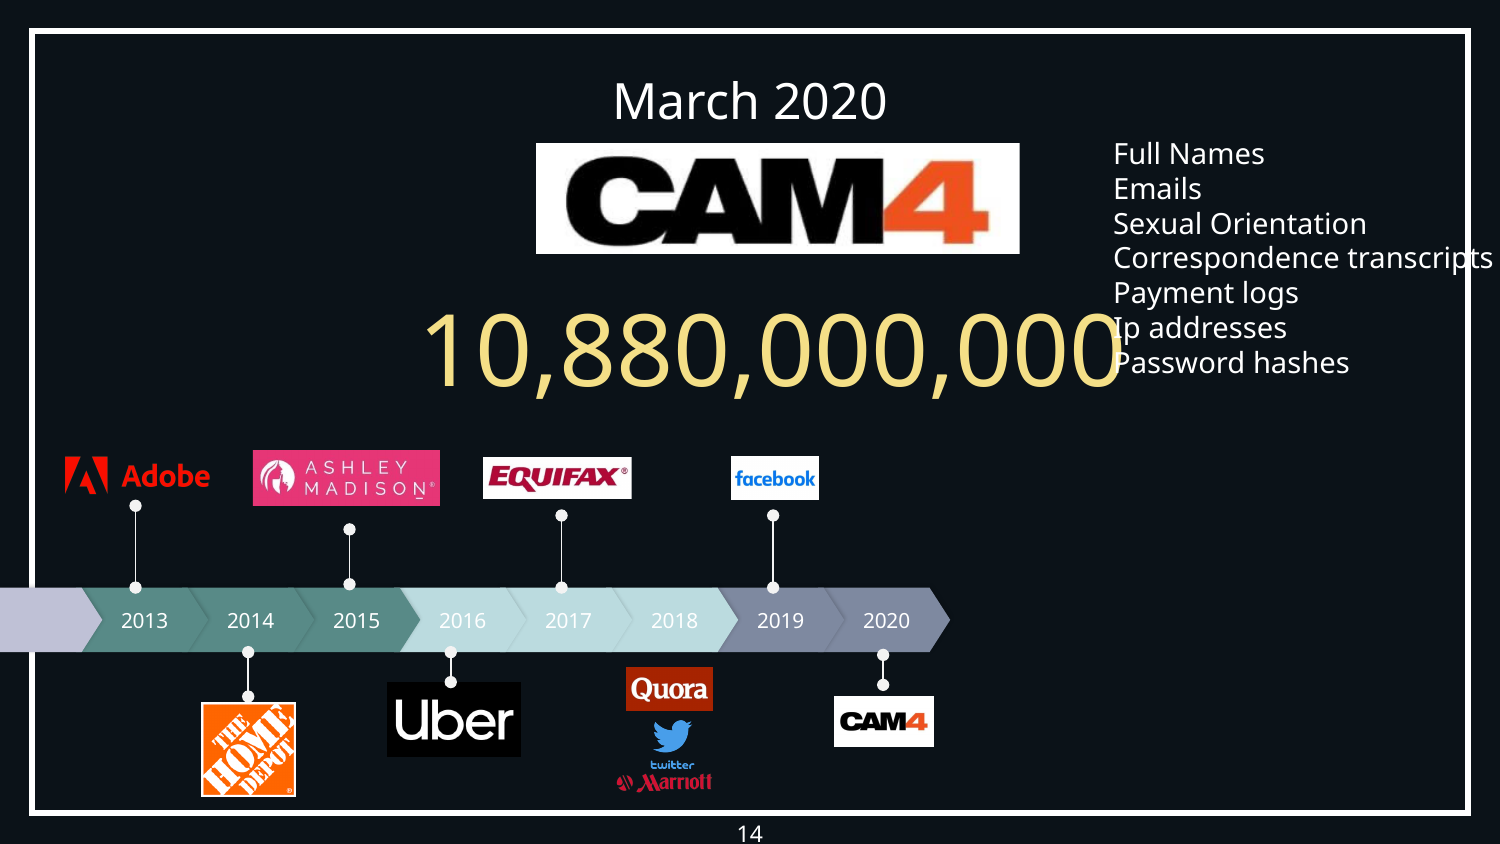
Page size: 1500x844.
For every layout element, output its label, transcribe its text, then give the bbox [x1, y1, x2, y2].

text_box 2017 [509, 587, 633, 653]
text_box 2015 [297, 587, 421, 653]
picture [387, 681, 521, 757]
text_box 2016 [403, 587, 527, 653]
picture [482, 456, 632, 499]
picture [834, 696, 935, 747]
picture [731, 456, 819, 500]
text_box 2013 [85, 587, 209, 653]
slide_number 14 [0, 804, 1500, 840]
picture [535, 143, 1020, 255]
picture [201, 702, 296, 797]
text_box 2018 [615, 587, 739, 653]
text_box 2020 [828, 587, 951, 653]
text_box Full Names Emails Sexual Orientation Correspondence transcripts Payment logs Ip addresses Password hashes [1098, 127, 1500, 388]
picture [616, 666, 716, 811]
text_box 2014 [192, 587, 315, 653]
text_box 2019 [721, 587, 845, 653]
picture [51, 426, 223, 524]
text_box 10,880,000,000 [400, 251, 1146, 442]
picture [252, 450, 441, 506]
text_box [0, 587, 103, 653]
list March 2020 [75, 54, 1425, 141]
